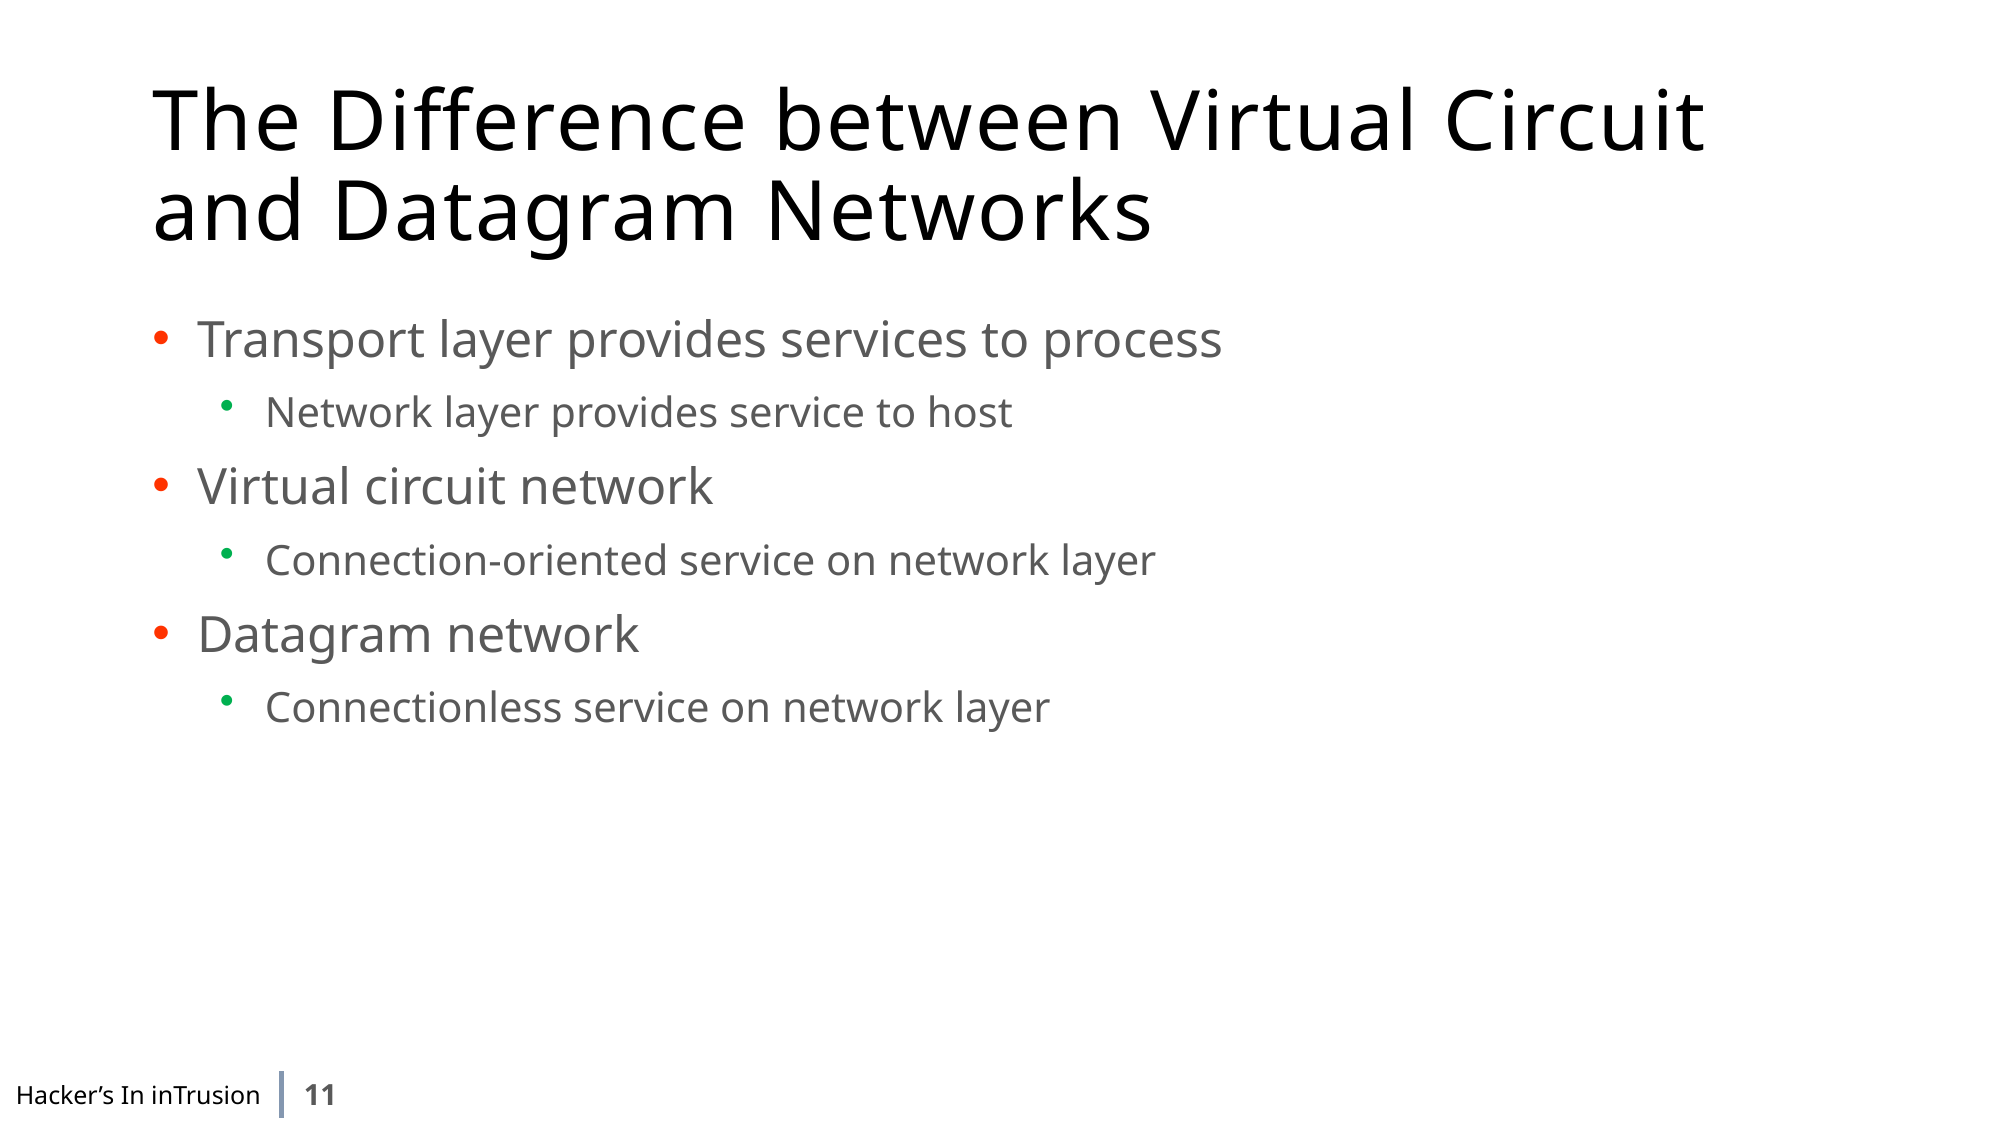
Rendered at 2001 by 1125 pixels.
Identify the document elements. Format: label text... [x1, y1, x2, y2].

list Transport layer provides services to process Network layer provides service to host Virtual circuit network Connection-oriented service on network layer Datagram network Connectionless service on network layer [137, 299, 1863, 1061]
title The Difference between Virtual Circuit and Datagram Networks [137, 59, 1863, 278]
